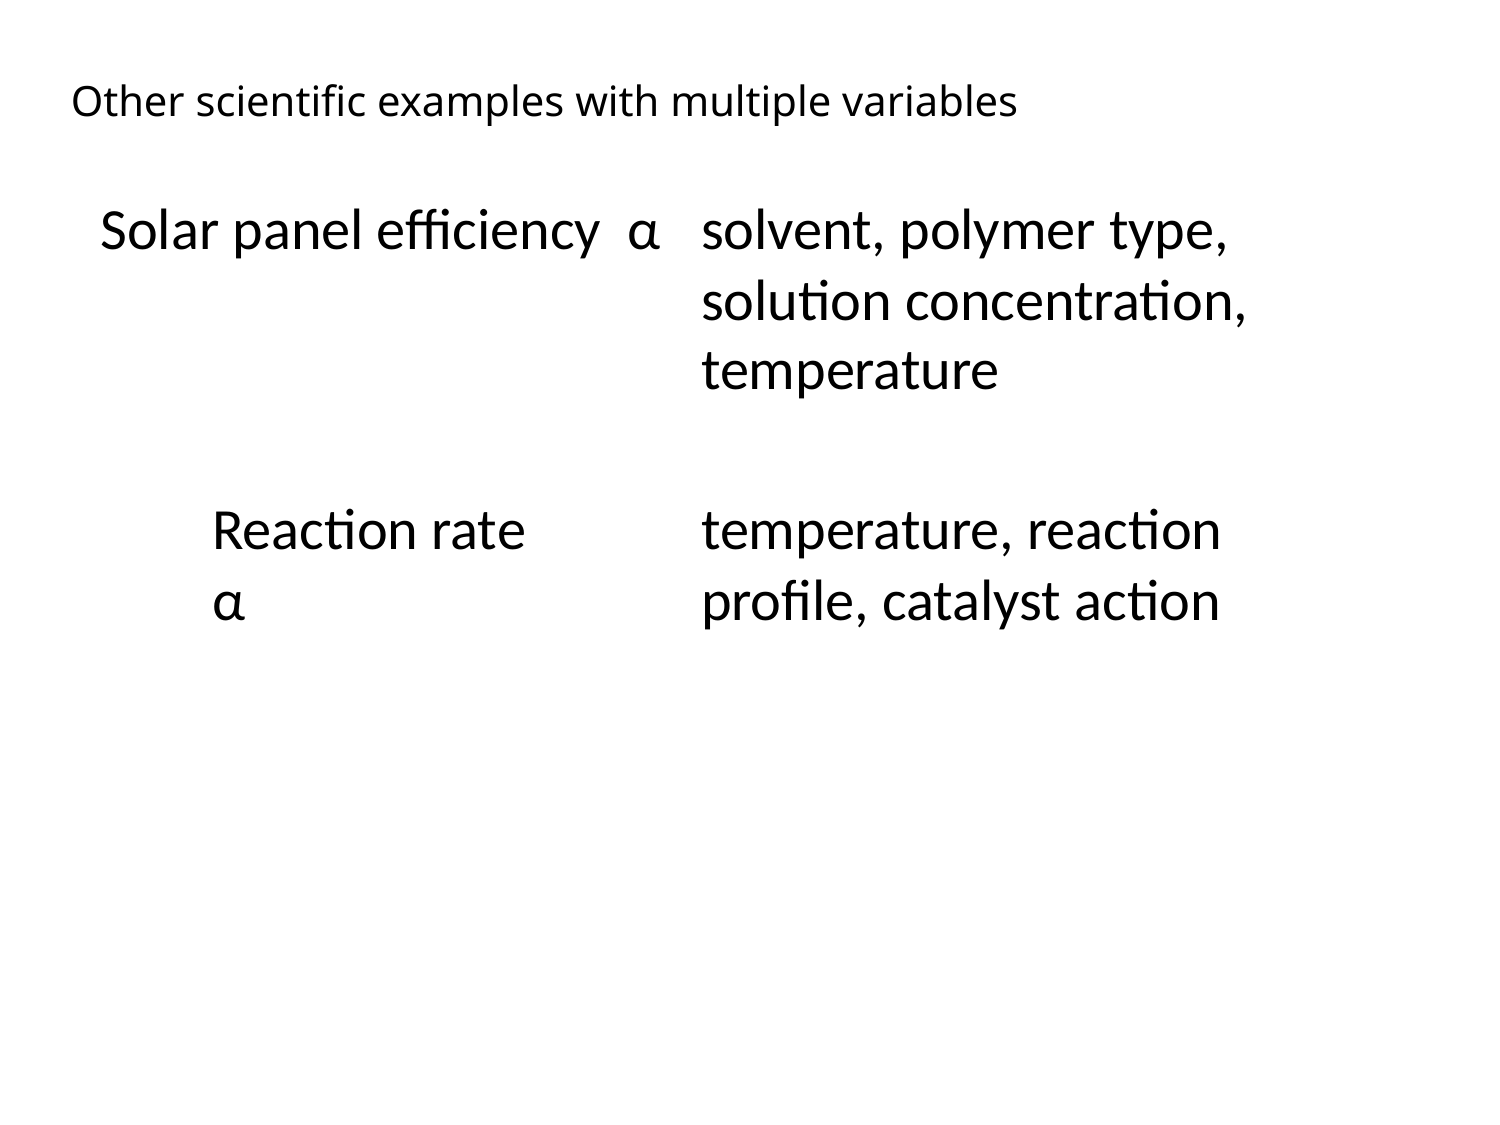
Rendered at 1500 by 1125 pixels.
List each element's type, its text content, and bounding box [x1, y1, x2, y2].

text_box Solar panel efficiency α [85, 184, 686, 270]
text_box solvent, polymer type, solution concentration, temperature [686, 184, 1408, 410]
text_box temperature, reaction profile, catalyst action [686, 484, 1408, 639]
text_box Other scientific examples with multiple variables [56, 67, 1034, 133]
text_box Reaction rate α [197, 484, 686, 639]
